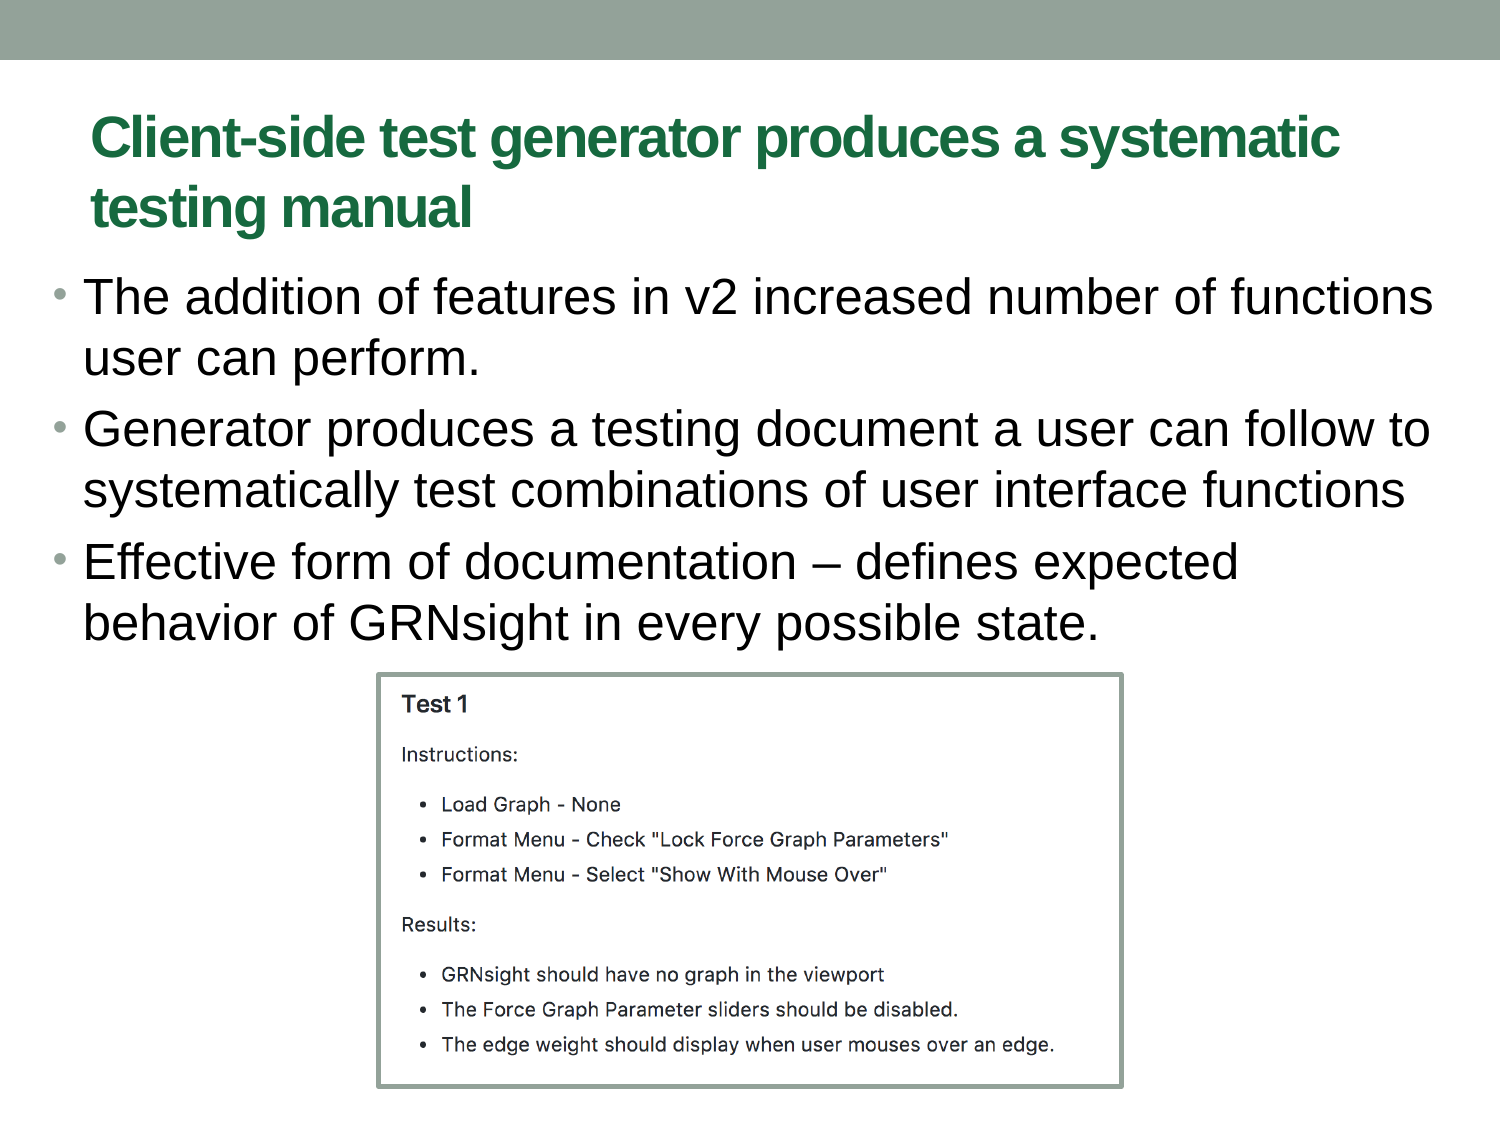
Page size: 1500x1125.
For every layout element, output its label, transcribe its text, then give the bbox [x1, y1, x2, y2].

picture [380, 676, 1120, 1085]
title Client-side test generator produces a systematic testing manual [75, 87, 1425, 250]
list The addition of features in v2 increased number of functions user can perform. Generator produces a testing document a user can follow to systematically test combinations of user interface functions Effective form of documentation – defines expected behavior of GRNsight in every possible state. [37, 255, 1463, 671]
